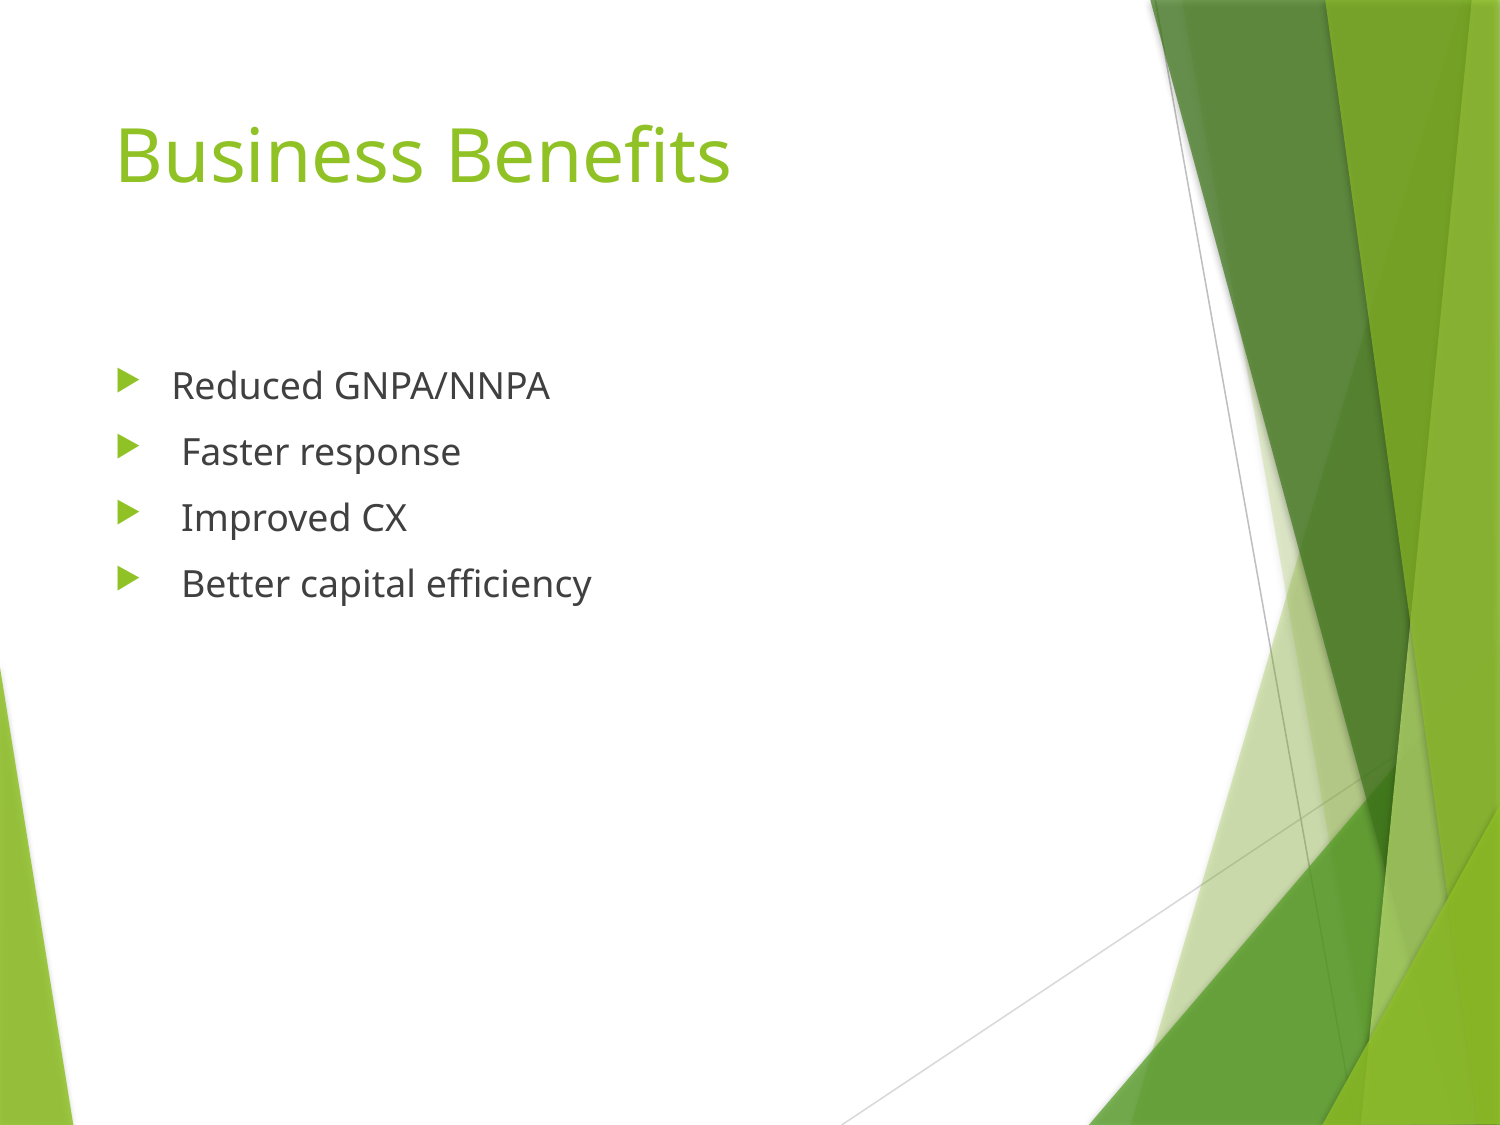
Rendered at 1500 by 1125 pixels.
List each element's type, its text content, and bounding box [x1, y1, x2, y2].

title Business Benefits [99, 99, 1142, 317]
list Reduced GNPA/NNPA Faster response Improved CX Better capital efficiency [99, 354, 1142, 992]
